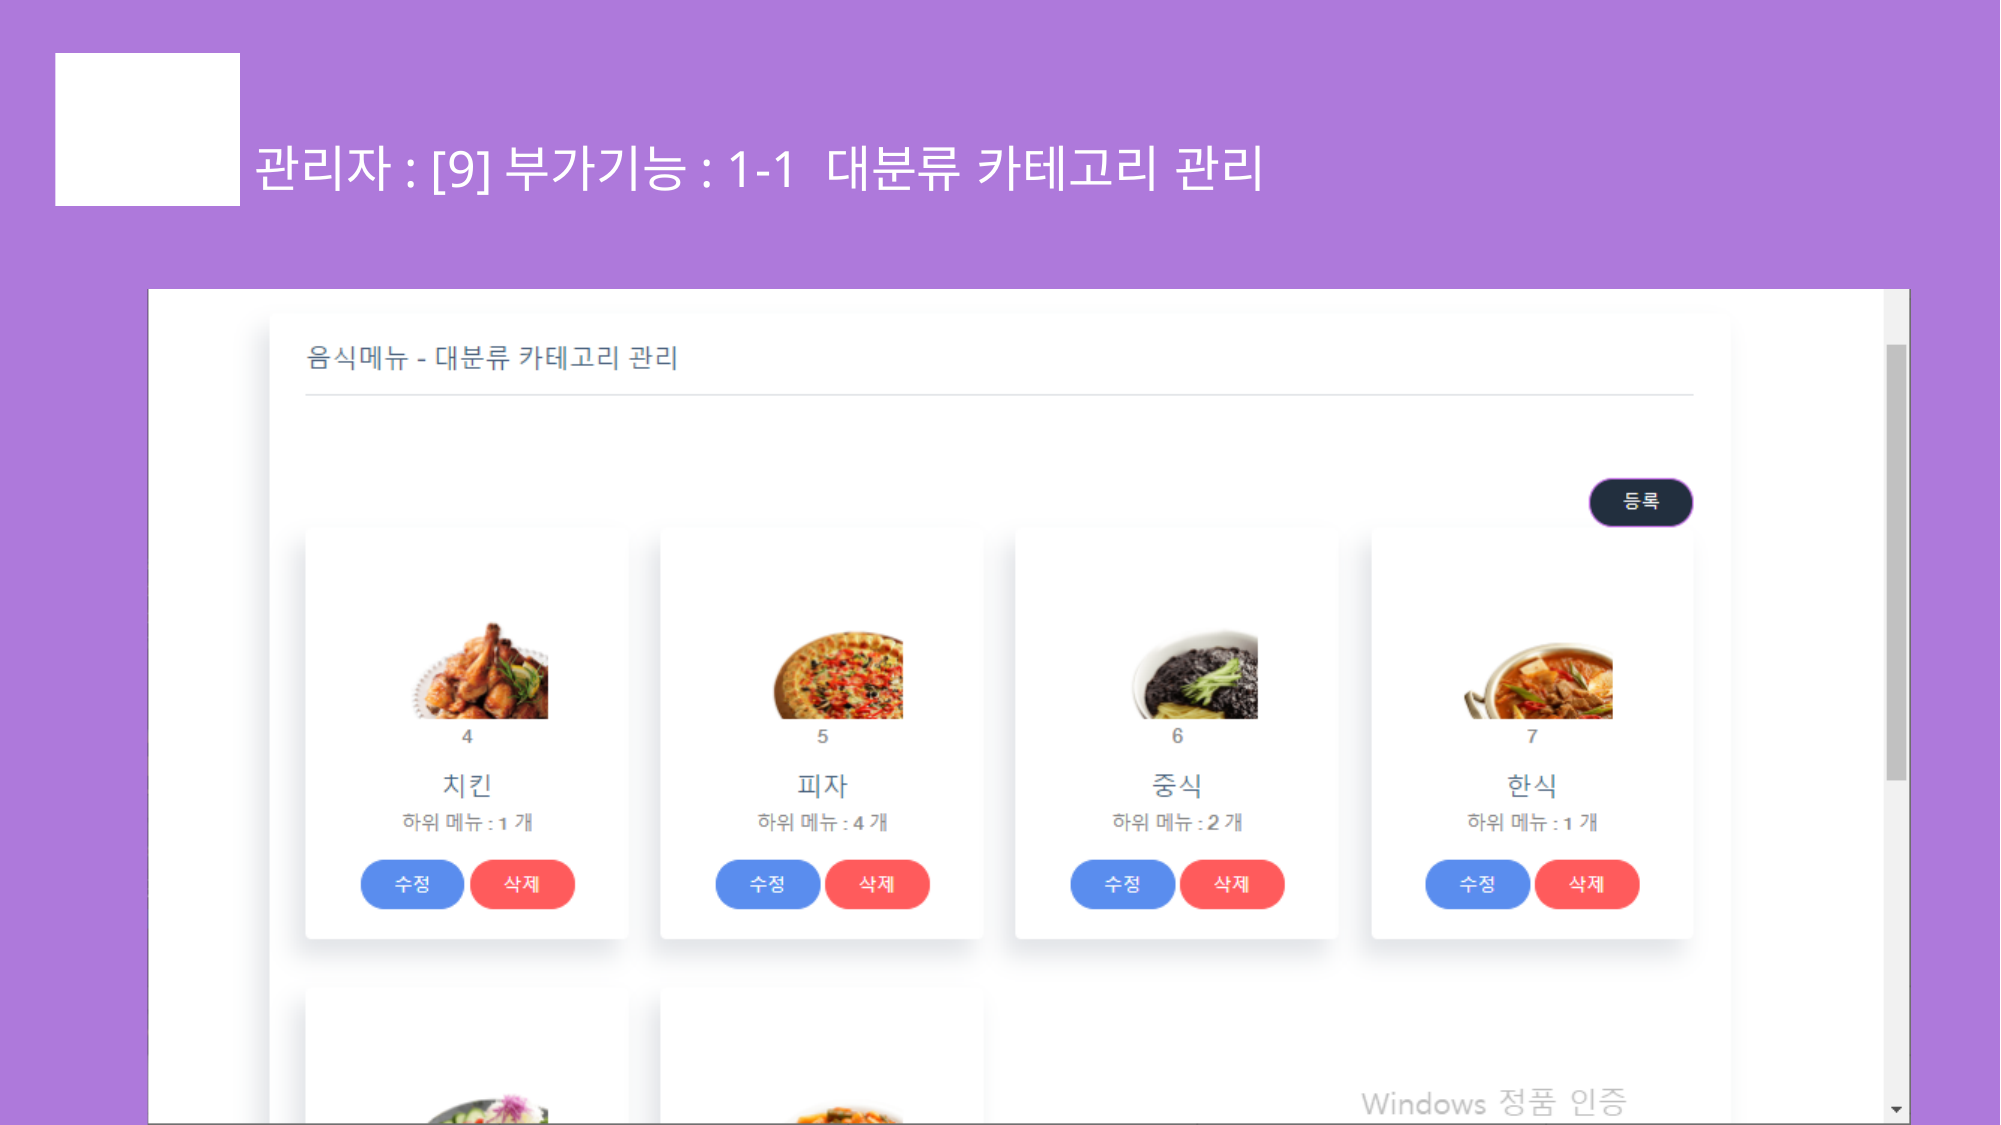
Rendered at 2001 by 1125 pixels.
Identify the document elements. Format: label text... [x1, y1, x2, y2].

picture [55, 53, 240, 206]
text_box 관리자: [9]부가기능: 1-1 대분류 카테고리 관리 [239, 129, 1393, 265]
picture [147, 289, 1911, 1125]
